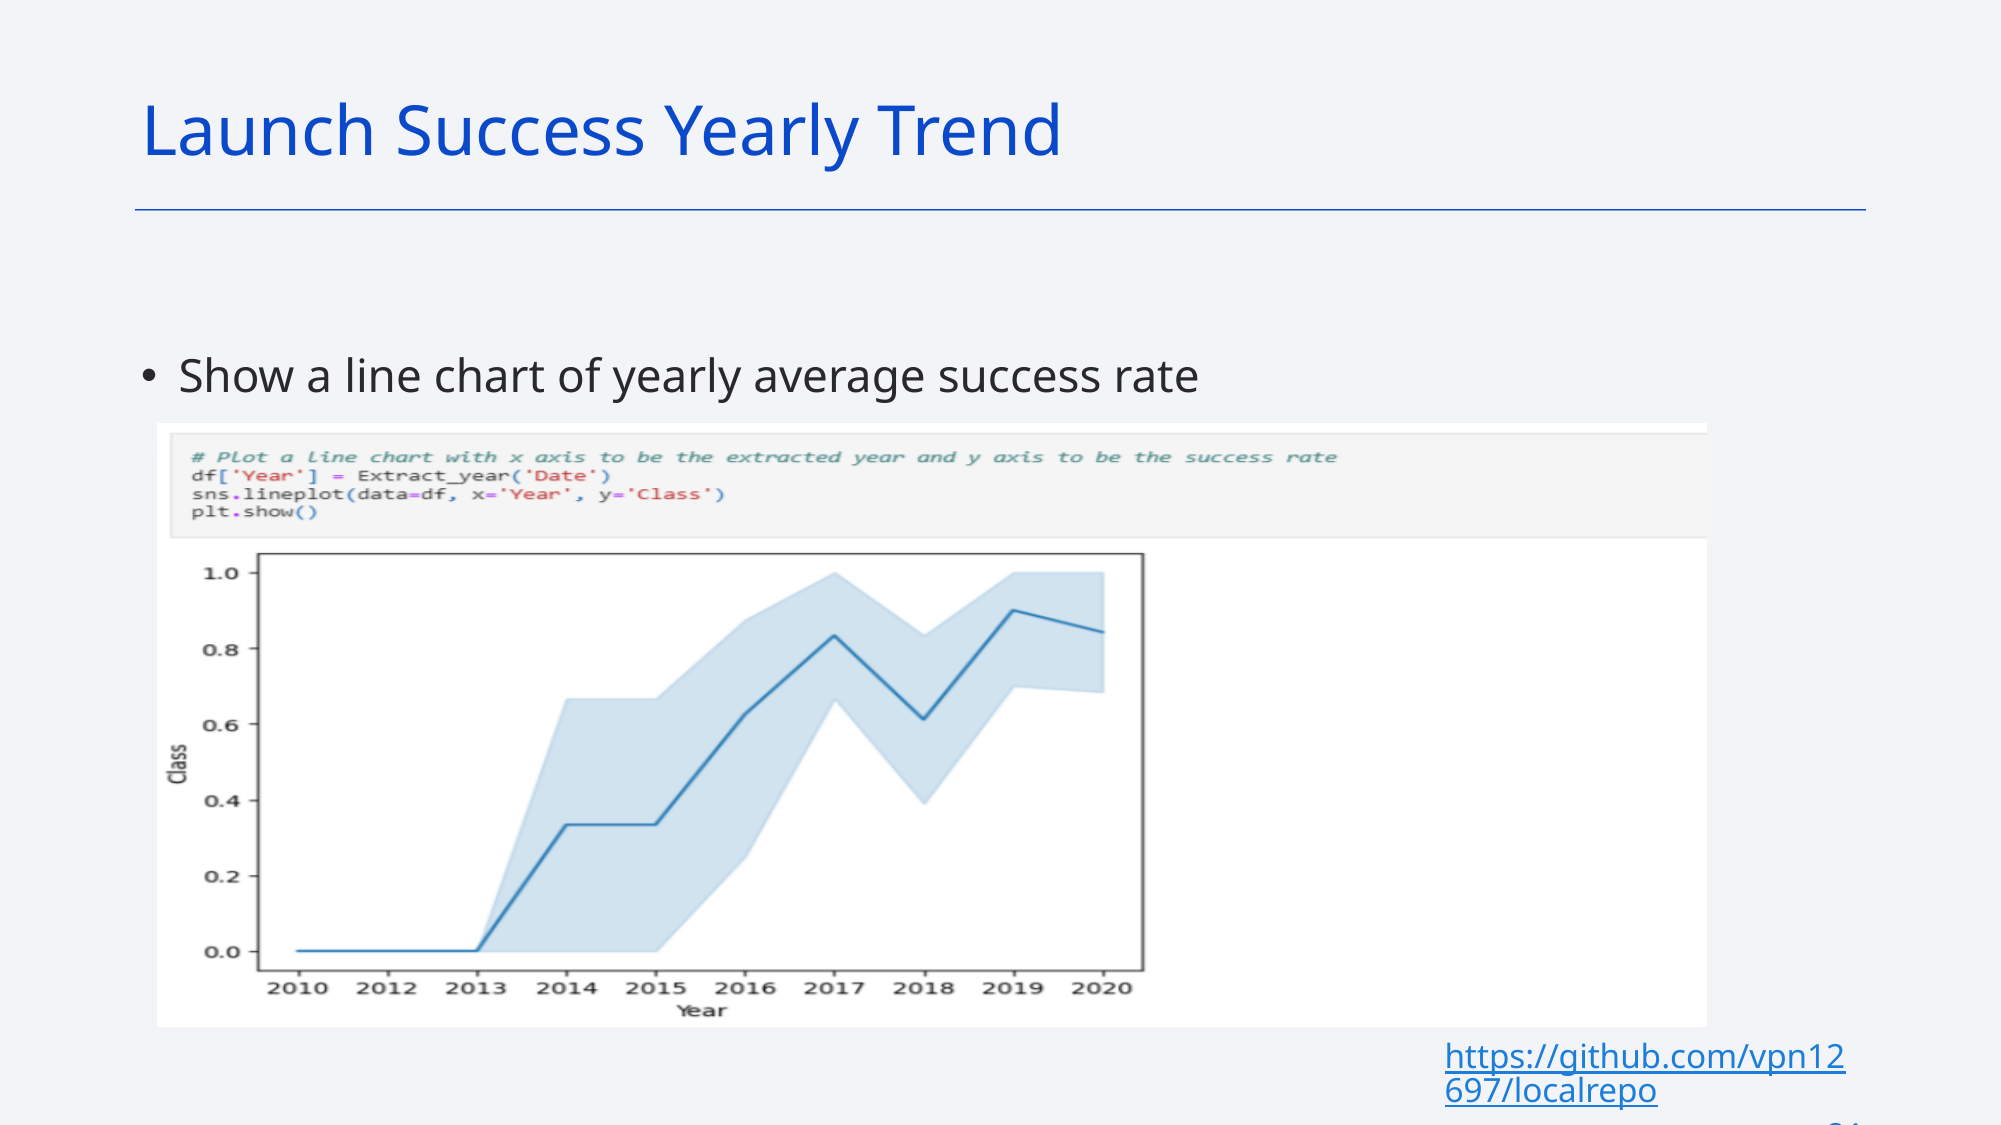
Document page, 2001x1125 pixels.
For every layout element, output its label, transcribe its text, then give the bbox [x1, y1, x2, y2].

picture [0, 0, 2001, 1125]
slide_number https://github.com/vpn12697/localrepo 21 [1429, 1036, 1880, 1125]
text_box Launch Success Yearly Trend [126, 88, 1852, 179]
list Show a line chart of yearly average success rate [126, 339, 2000, 965]
